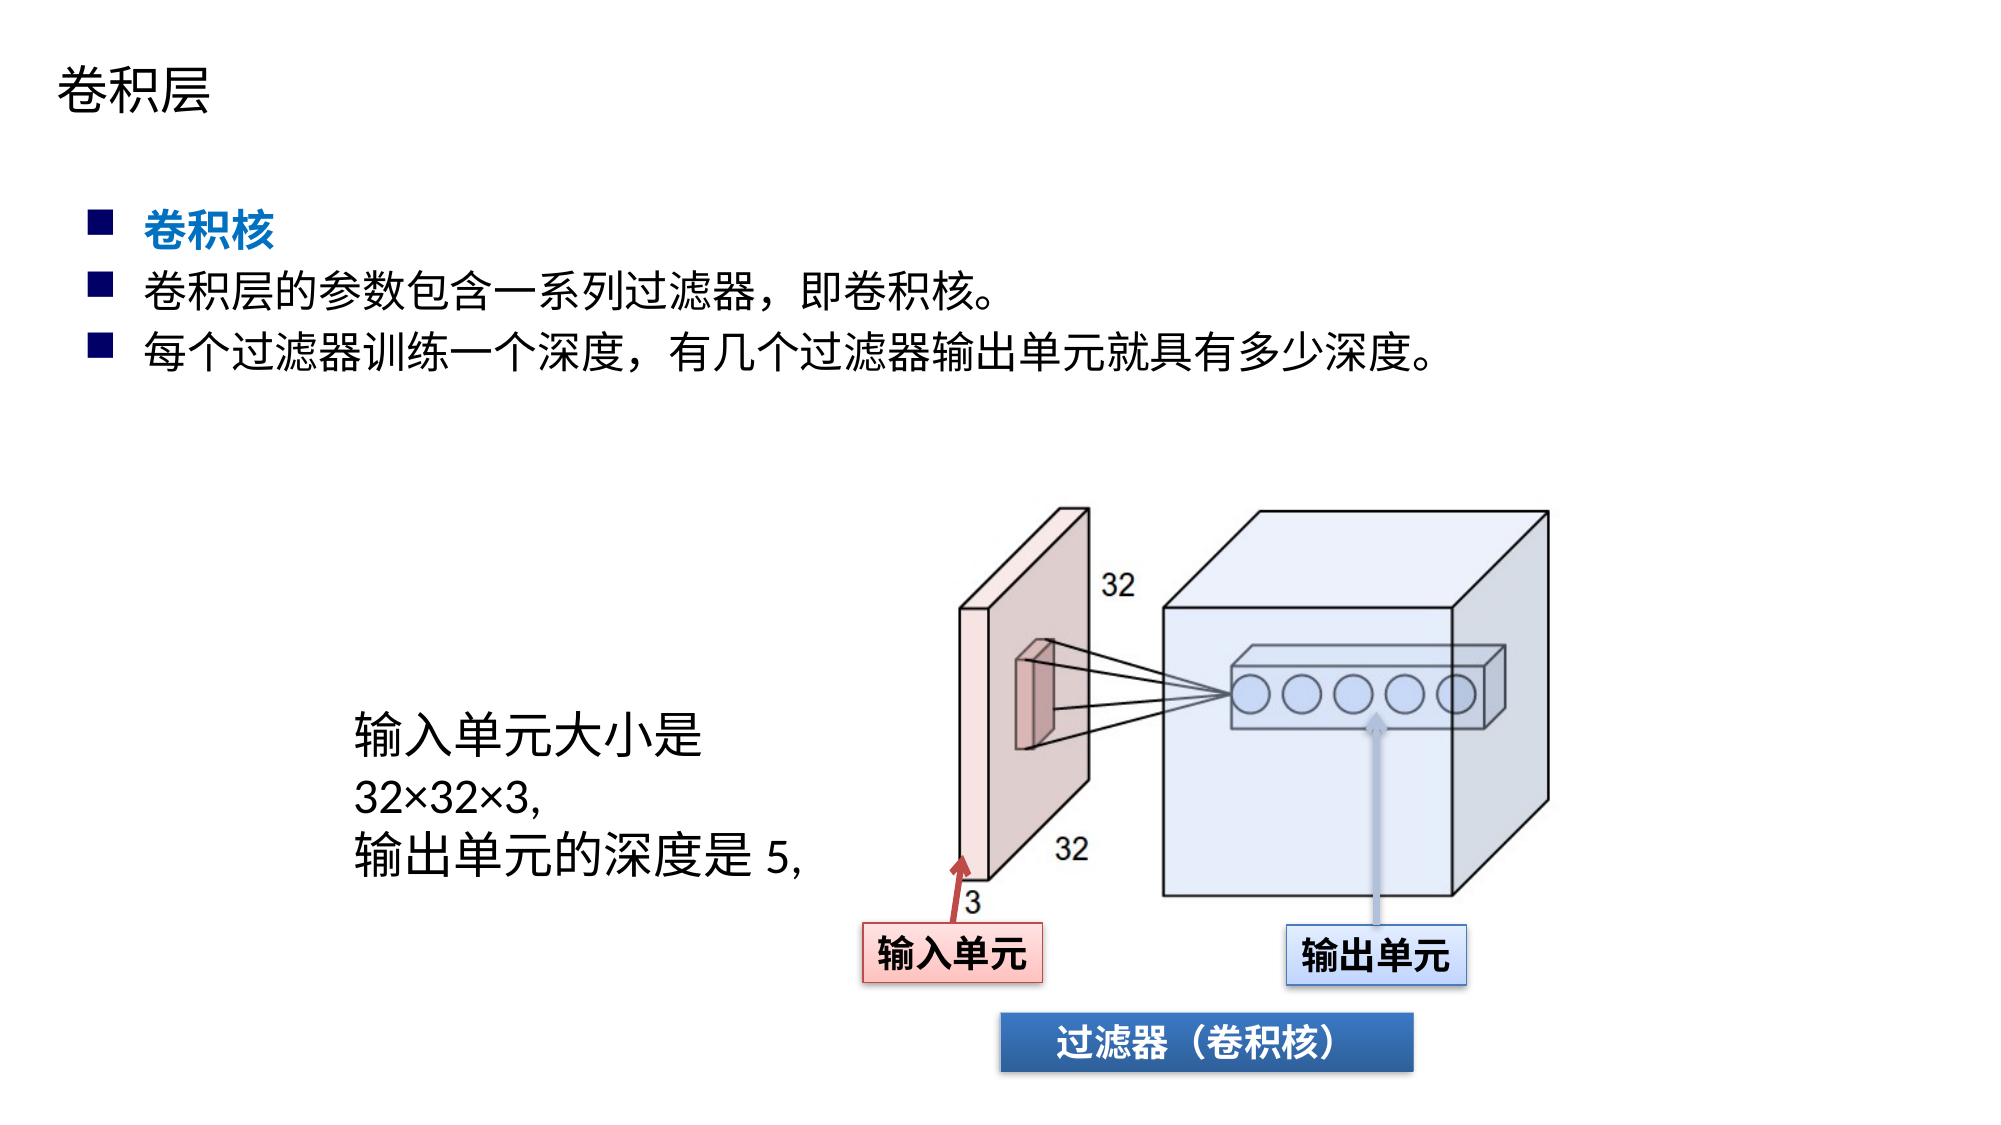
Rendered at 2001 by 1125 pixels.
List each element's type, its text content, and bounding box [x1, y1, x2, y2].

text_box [952, 854, 964, 924]
list 卷积核 卷积层的参数包含一系列过滤器，即卷积核。 每个过滤器训练一个深度，有几个过滤器输出单元就具有多少深度。 [69, 194, 1870, 361]
text_box 输入单元大小是32×32×3, 输出单元的深度是5, [338, 696, 852, 892]
text_box 输入单元 [862, 922, 1043, 983]
title 卷积层 [41, 32, 1842, 146]
text_box 输出单元 [1286, 931, 1467, 986]
text_box 过滤器（卷积核） [999, 1012, 1414, 1072]
picture [952, 497, 1559, 924]
